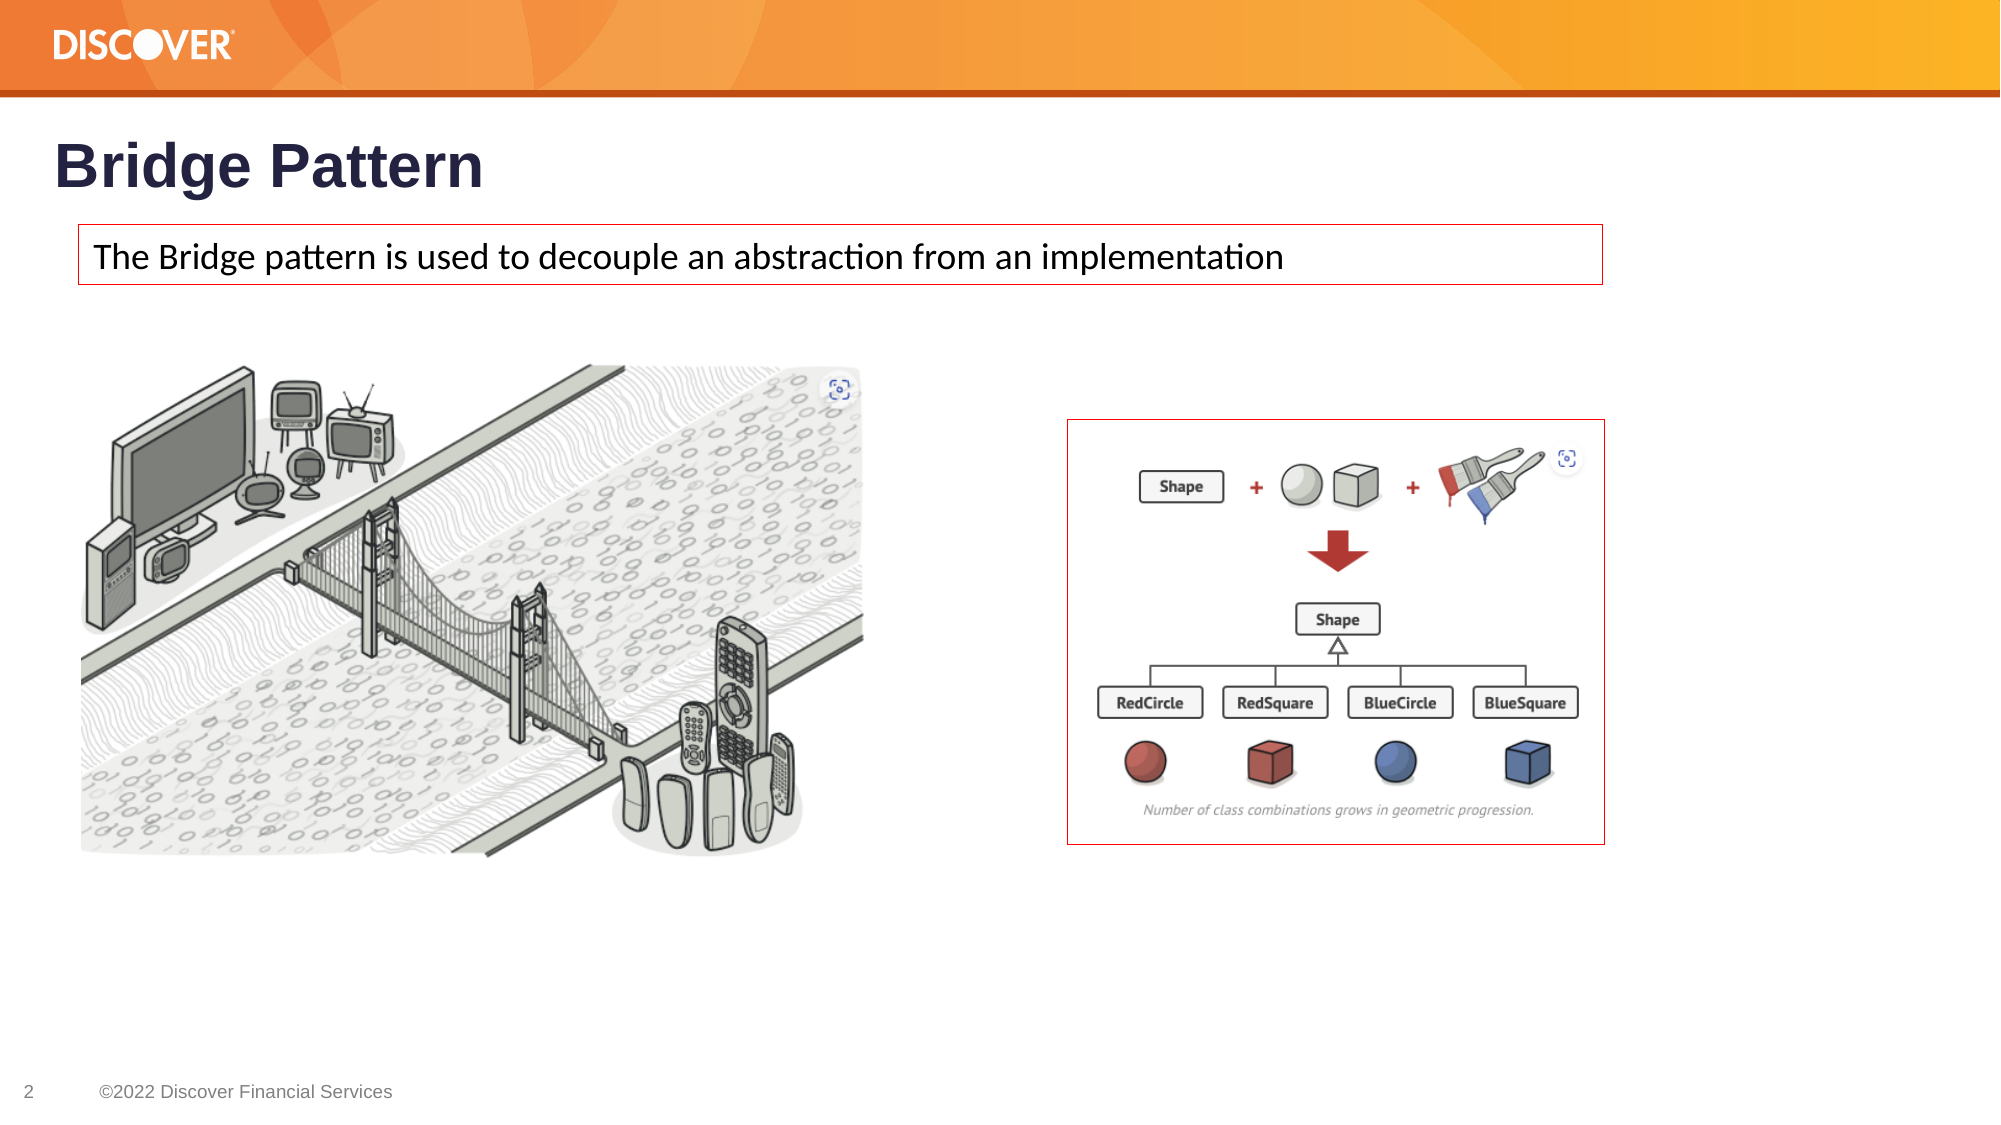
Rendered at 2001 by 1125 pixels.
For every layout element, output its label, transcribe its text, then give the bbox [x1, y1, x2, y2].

picture [81, 359, 865, 870]
picture [1067, 419, 1605, 845]
picture [0, 0, 1795, 90]
title Bridge Pattern [54, 97, 1945, 225]
text_box The Bridge pattern is used to decouple an abstraction from an implementation [78, 224, 1603, 285]
